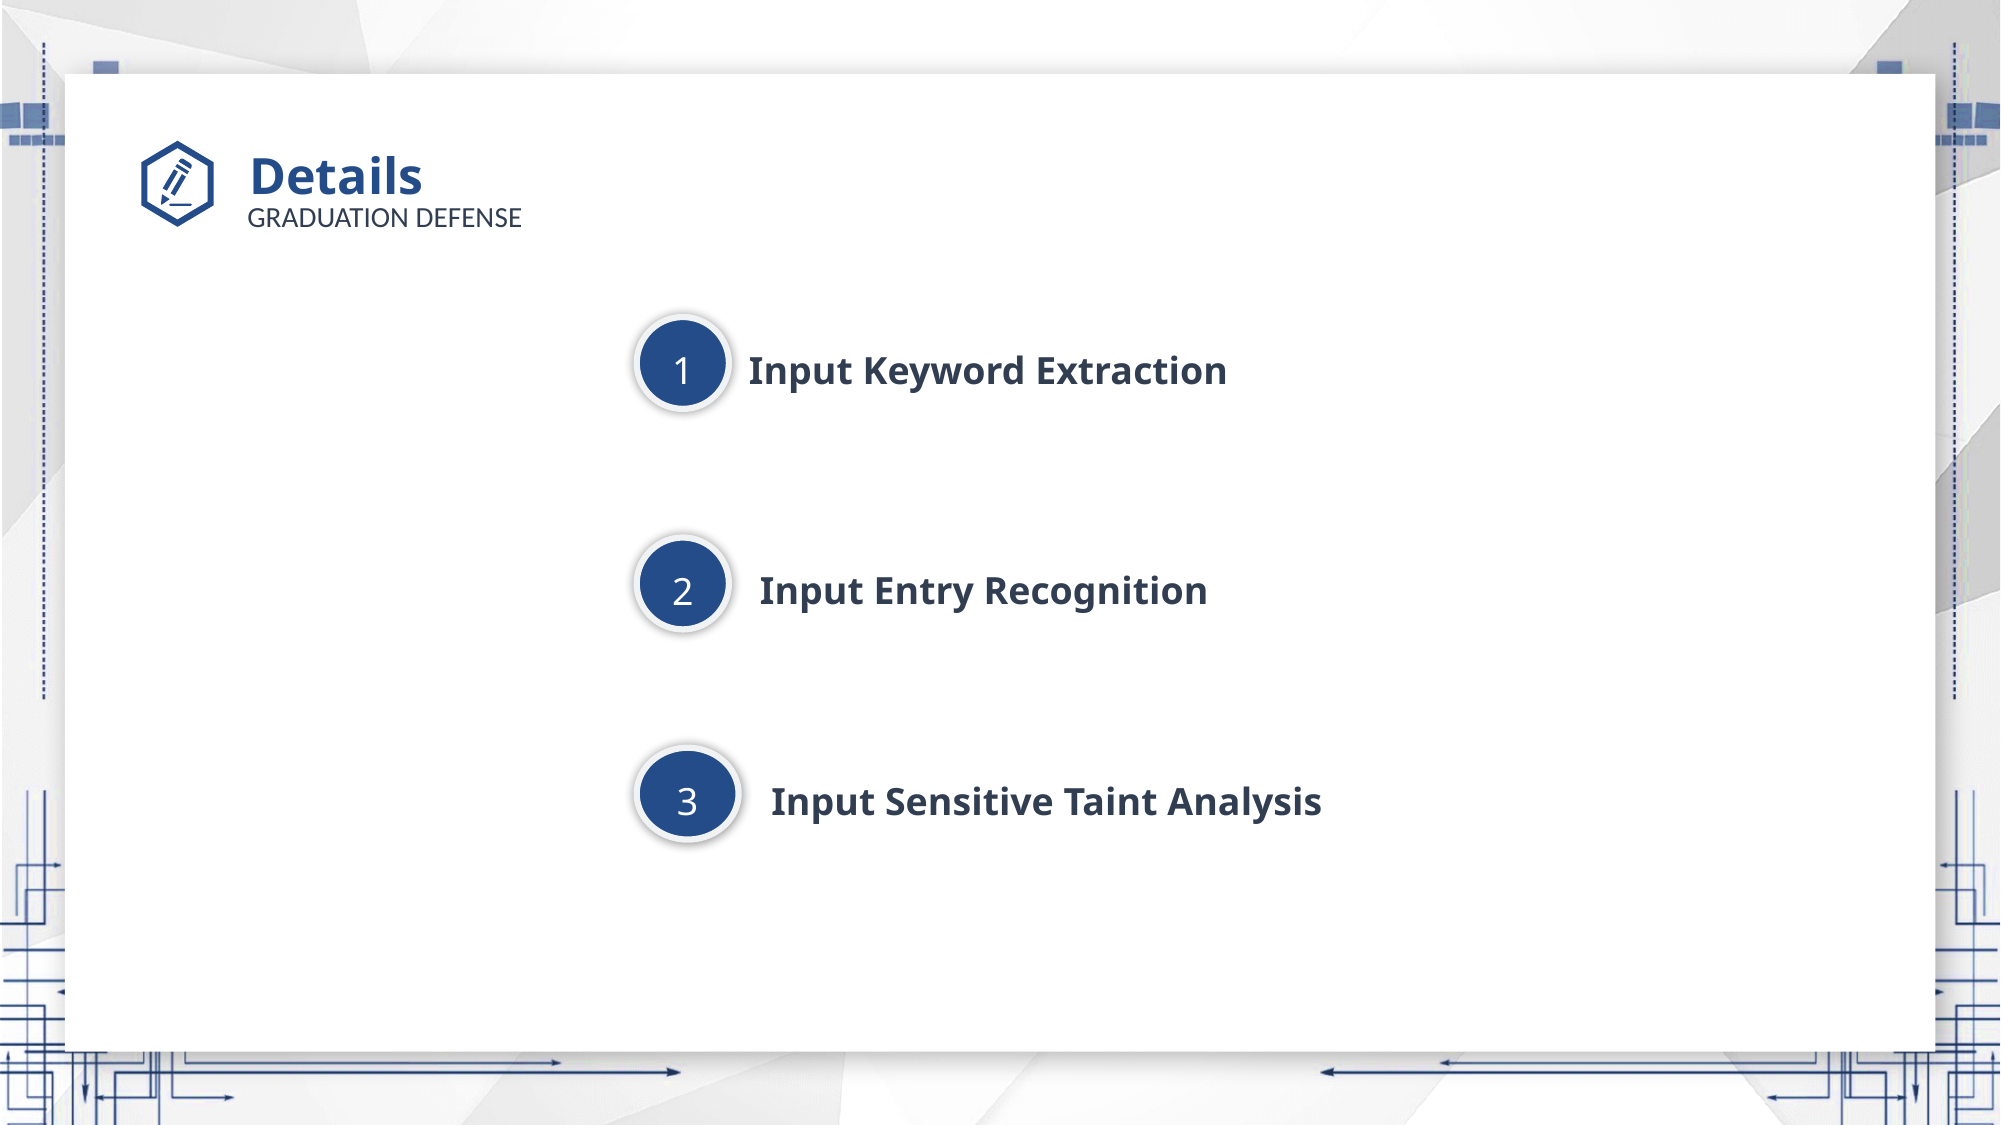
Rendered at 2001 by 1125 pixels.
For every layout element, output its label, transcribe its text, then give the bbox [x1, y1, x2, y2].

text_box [636, 747, 1428, 840]
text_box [636, 537, 1375, 630]
title Details [234, 124, 895, 200]
picture [0, 0, 2001, 1125]
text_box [636, 316, 1364, 409]
